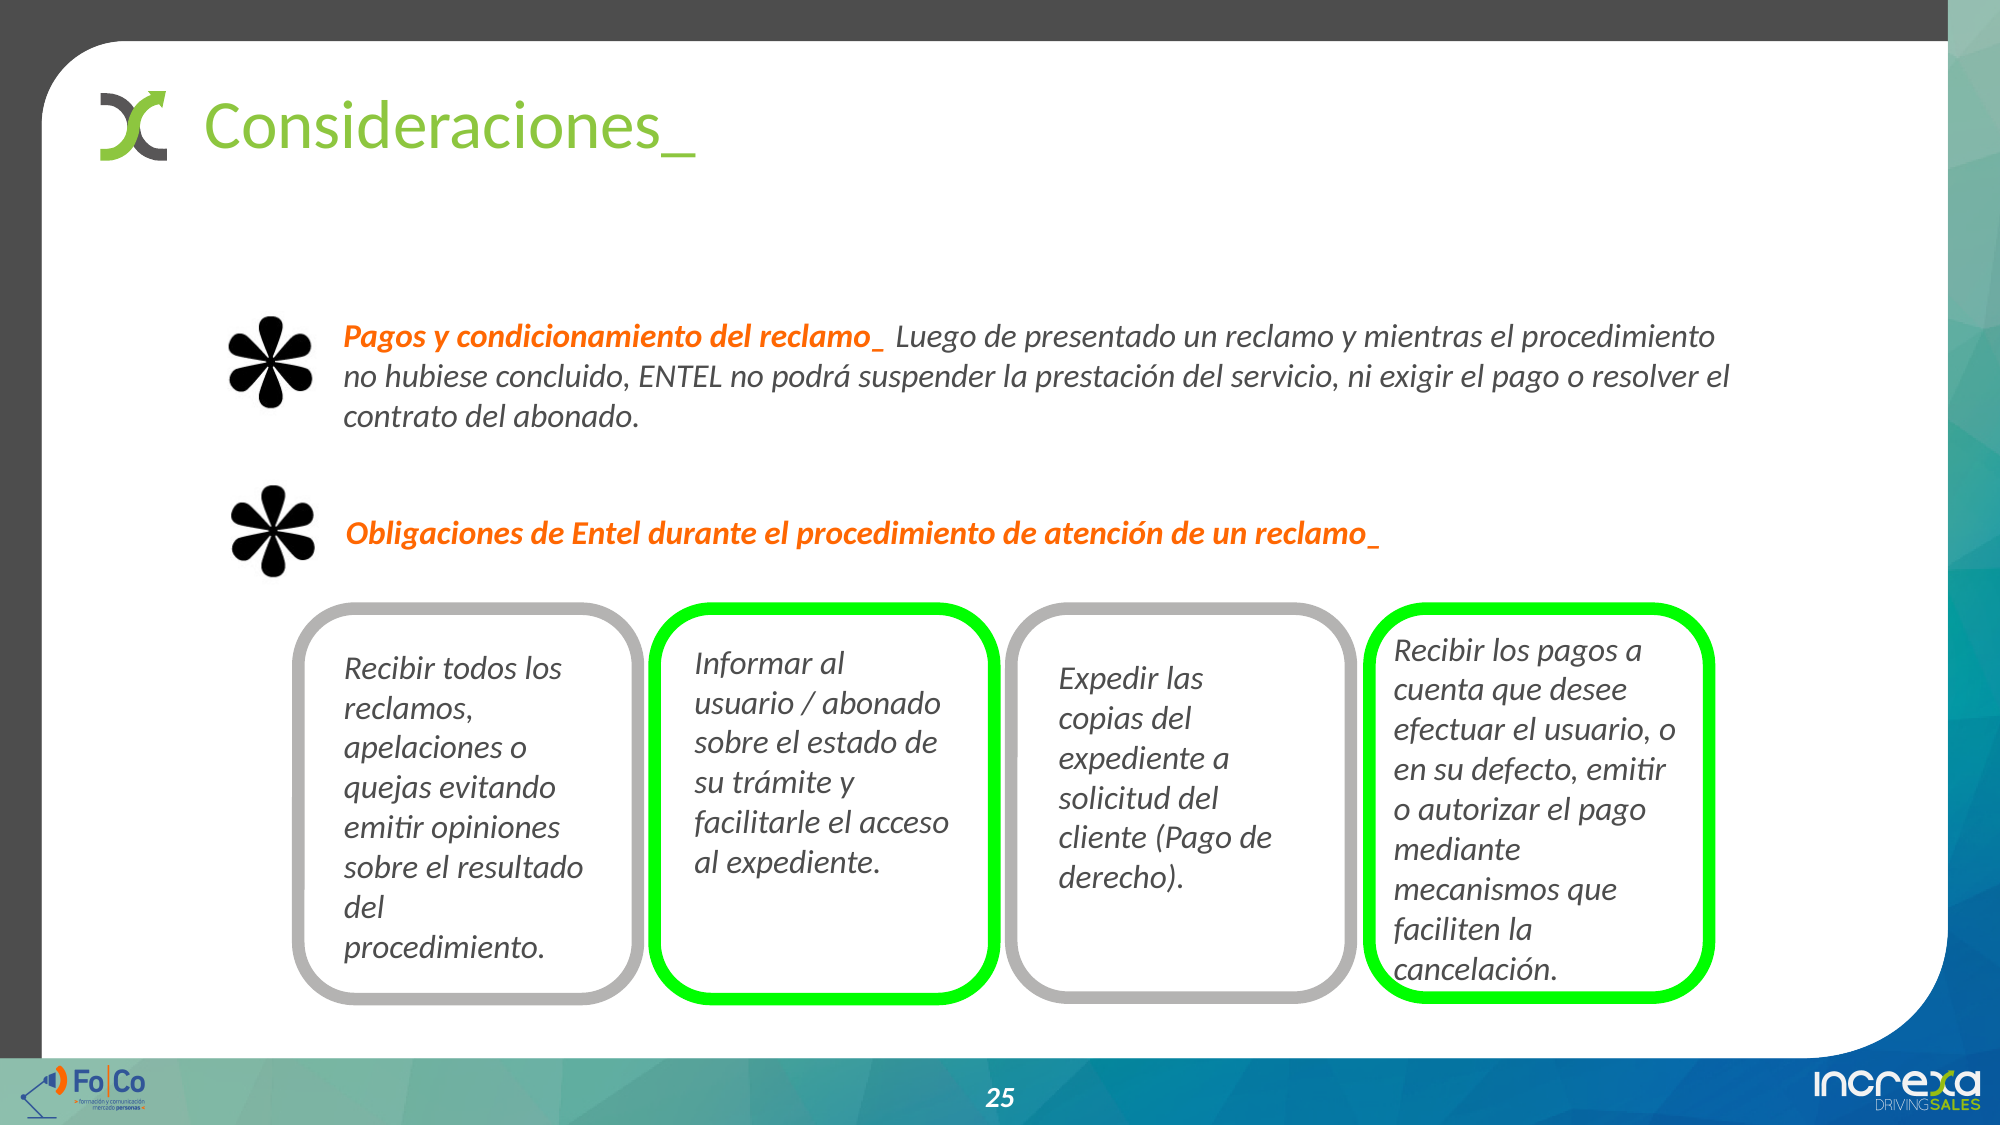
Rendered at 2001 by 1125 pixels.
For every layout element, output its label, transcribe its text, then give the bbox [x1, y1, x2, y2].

picture [0, 0, 2000, 1125]
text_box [219, 474, 1775, 587]
title Consideraciones_ [189, 81, 1863, 171]
slide_number 25 [774, 1076, 1225, 1115]
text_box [216, 305, 1773, 444]
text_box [298, 608, 1710, 1000]
